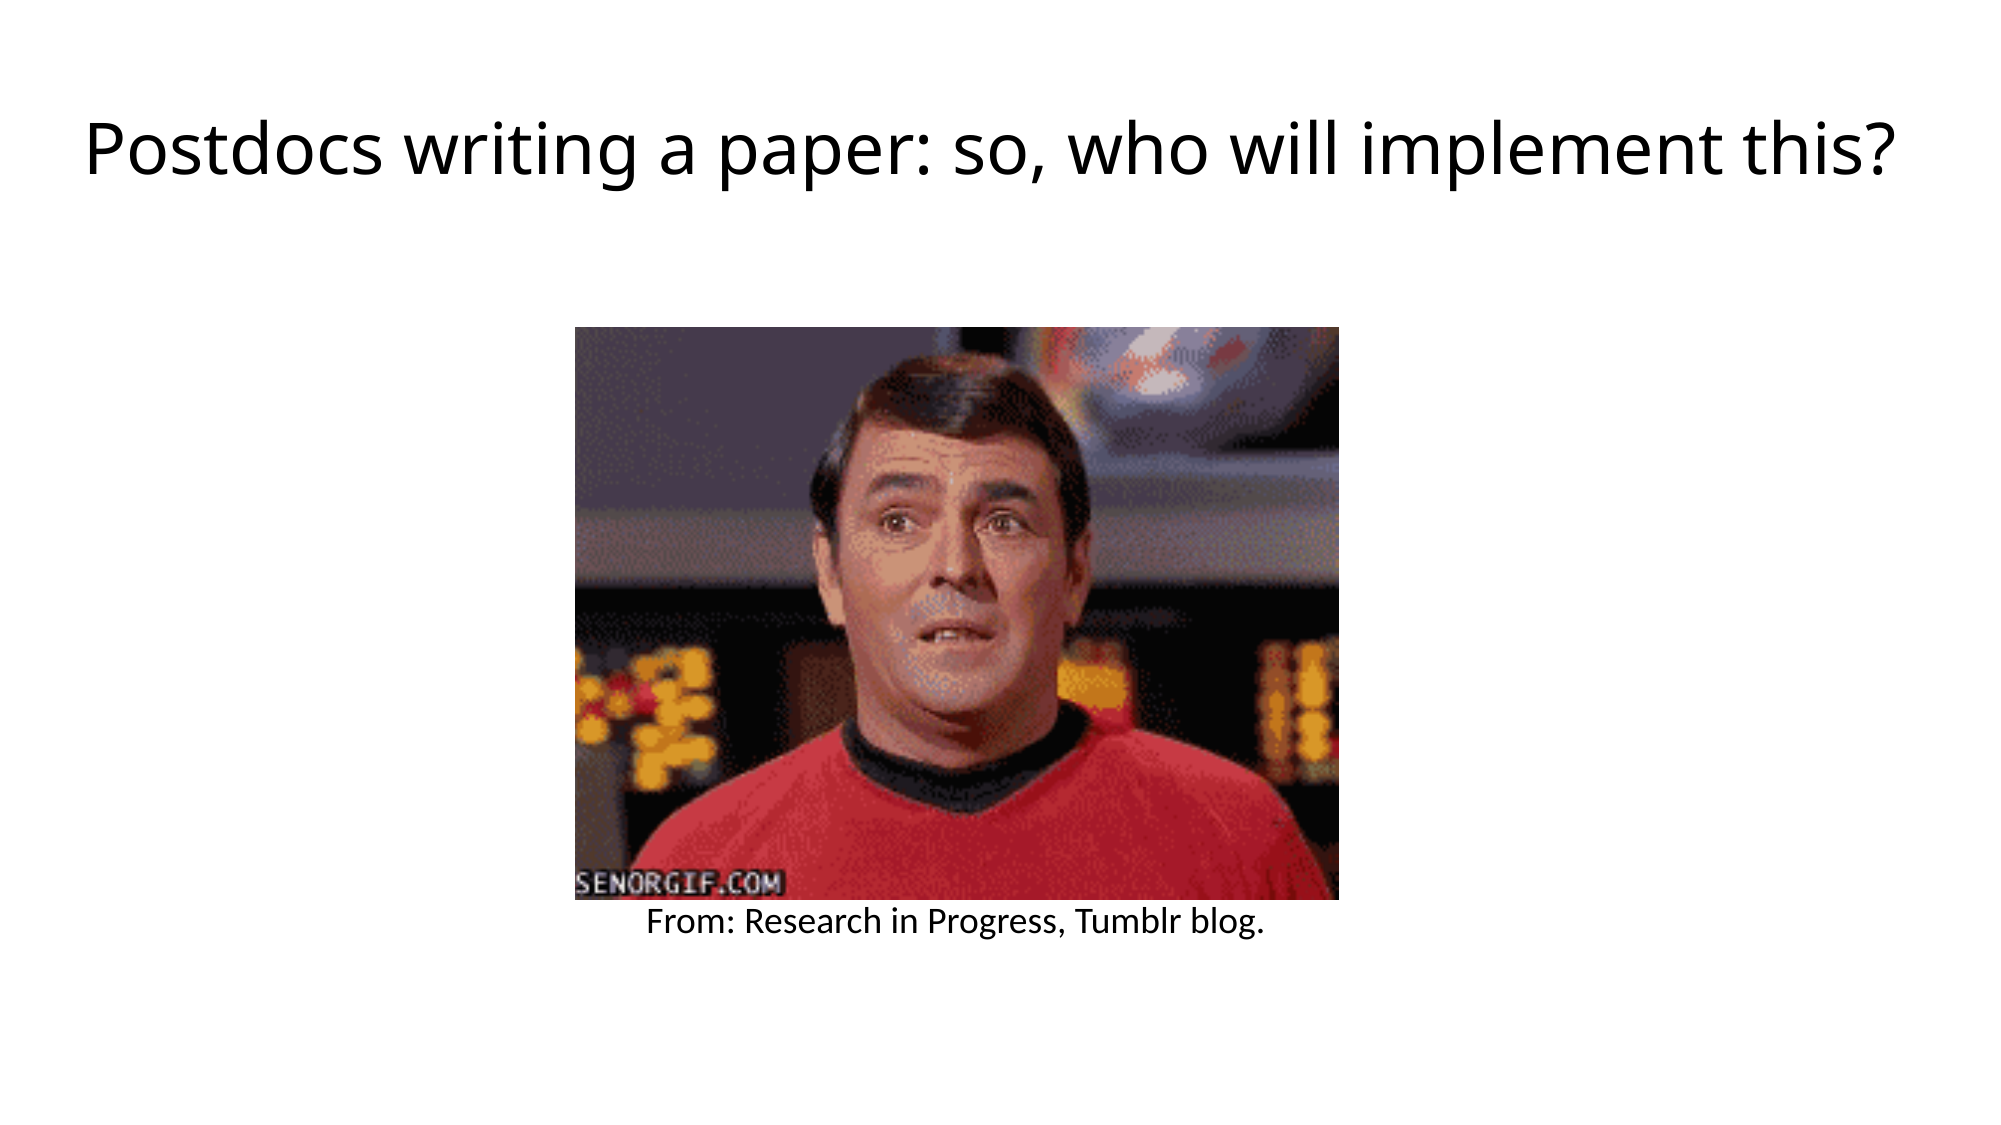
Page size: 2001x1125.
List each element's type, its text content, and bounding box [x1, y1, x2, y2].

picture [574, 327, 1339, 900]
title Postdocs writing a paper: so, who will implement this? [68, 97, 1932, 223]
text_box From: Research in Progress, Tumblr blog. [631, 900, 1282, 949]
